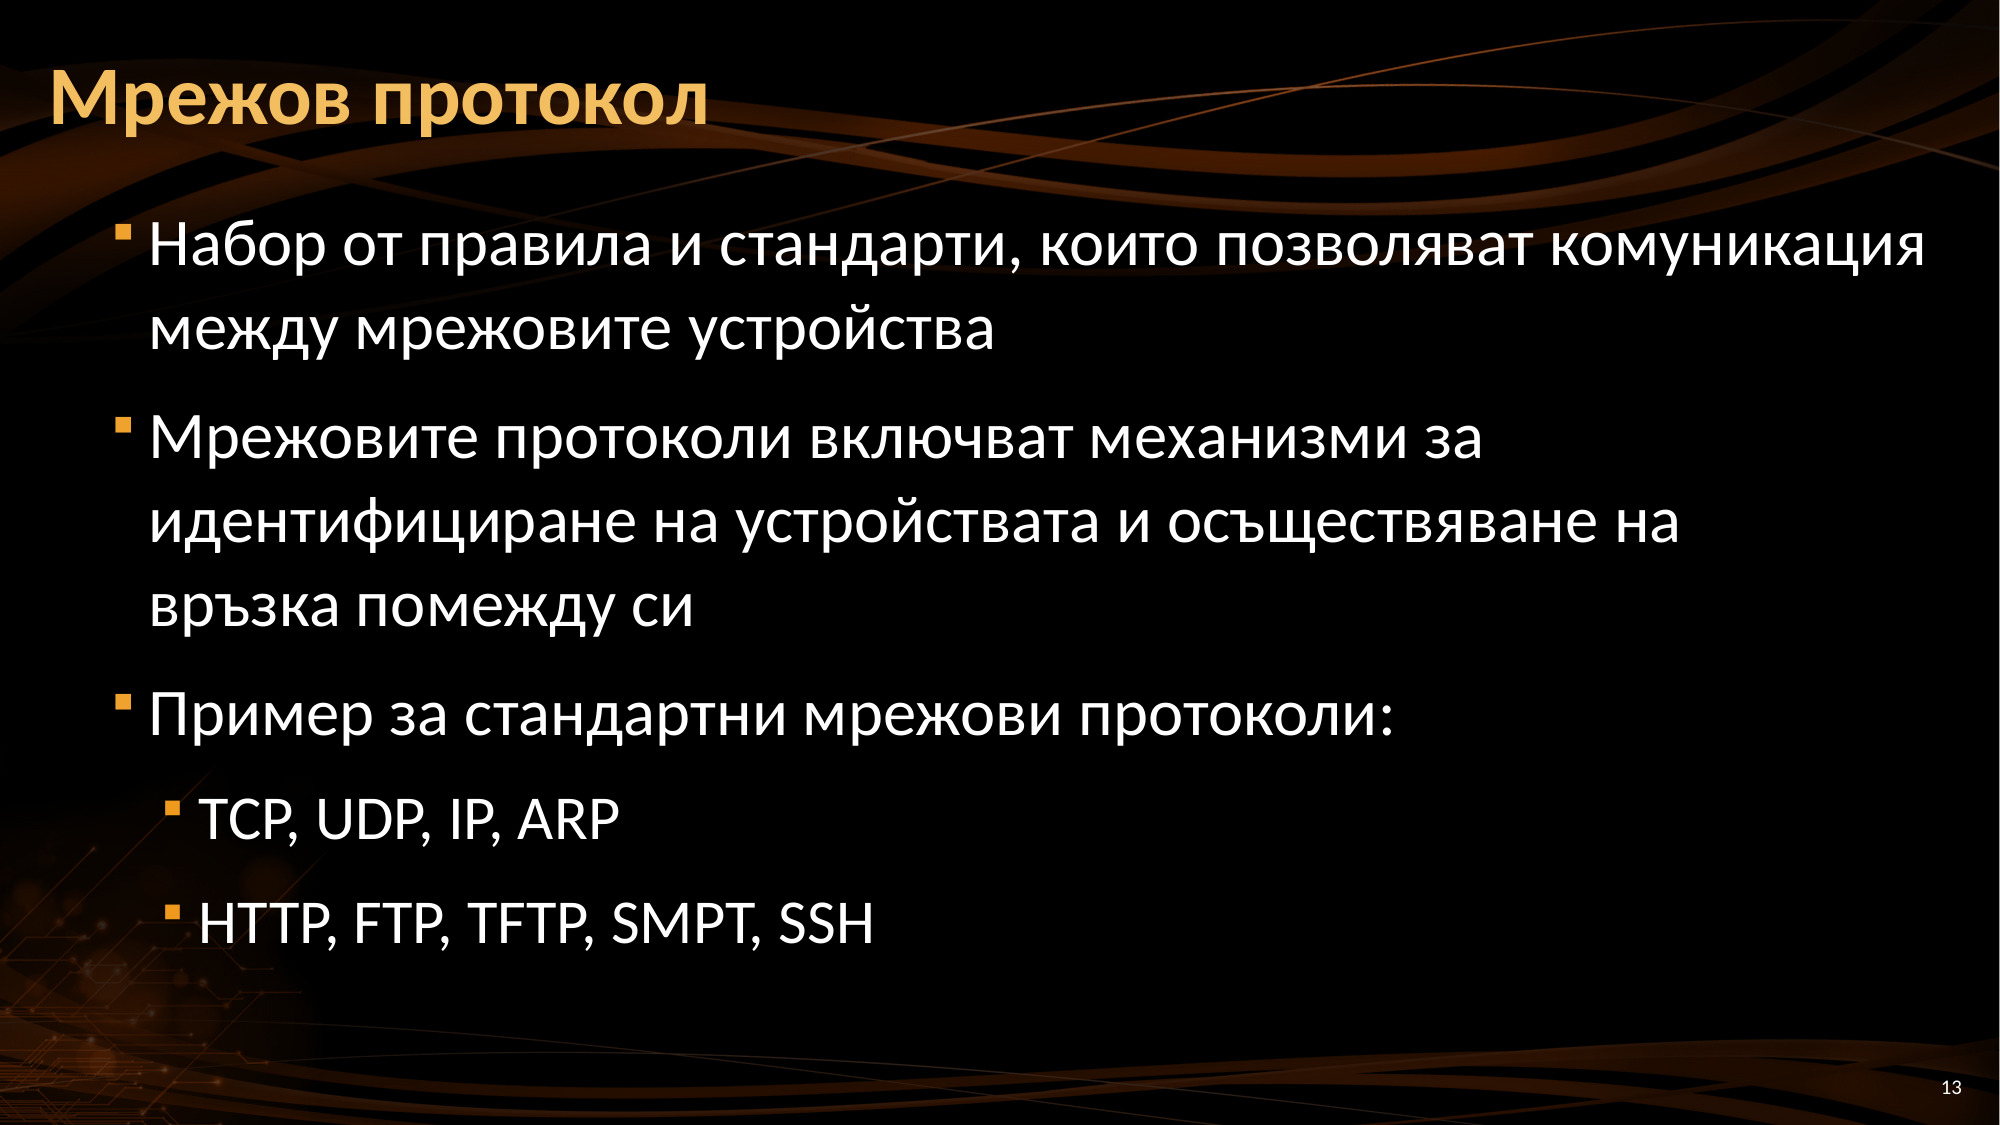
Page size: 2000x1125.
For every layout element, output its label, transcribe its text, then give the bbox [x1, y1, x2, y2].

picture [0, 0, 2000, 1125]
list Набор от правила и стандарти, които позволяват комуникация между мрежовите устройства Мрежовите протоколи включват механизми за идентифициране на устройствата и осъществяване на връзка помежду си Пример за стандартни мрежови протоколи: TCP, UDP, IP, ARP HTTP, FTP, TFTP, SMPT, SSH [31, 188, 1968, 1103]
title Мрежов протокол [30, 6, 1602, 189]
